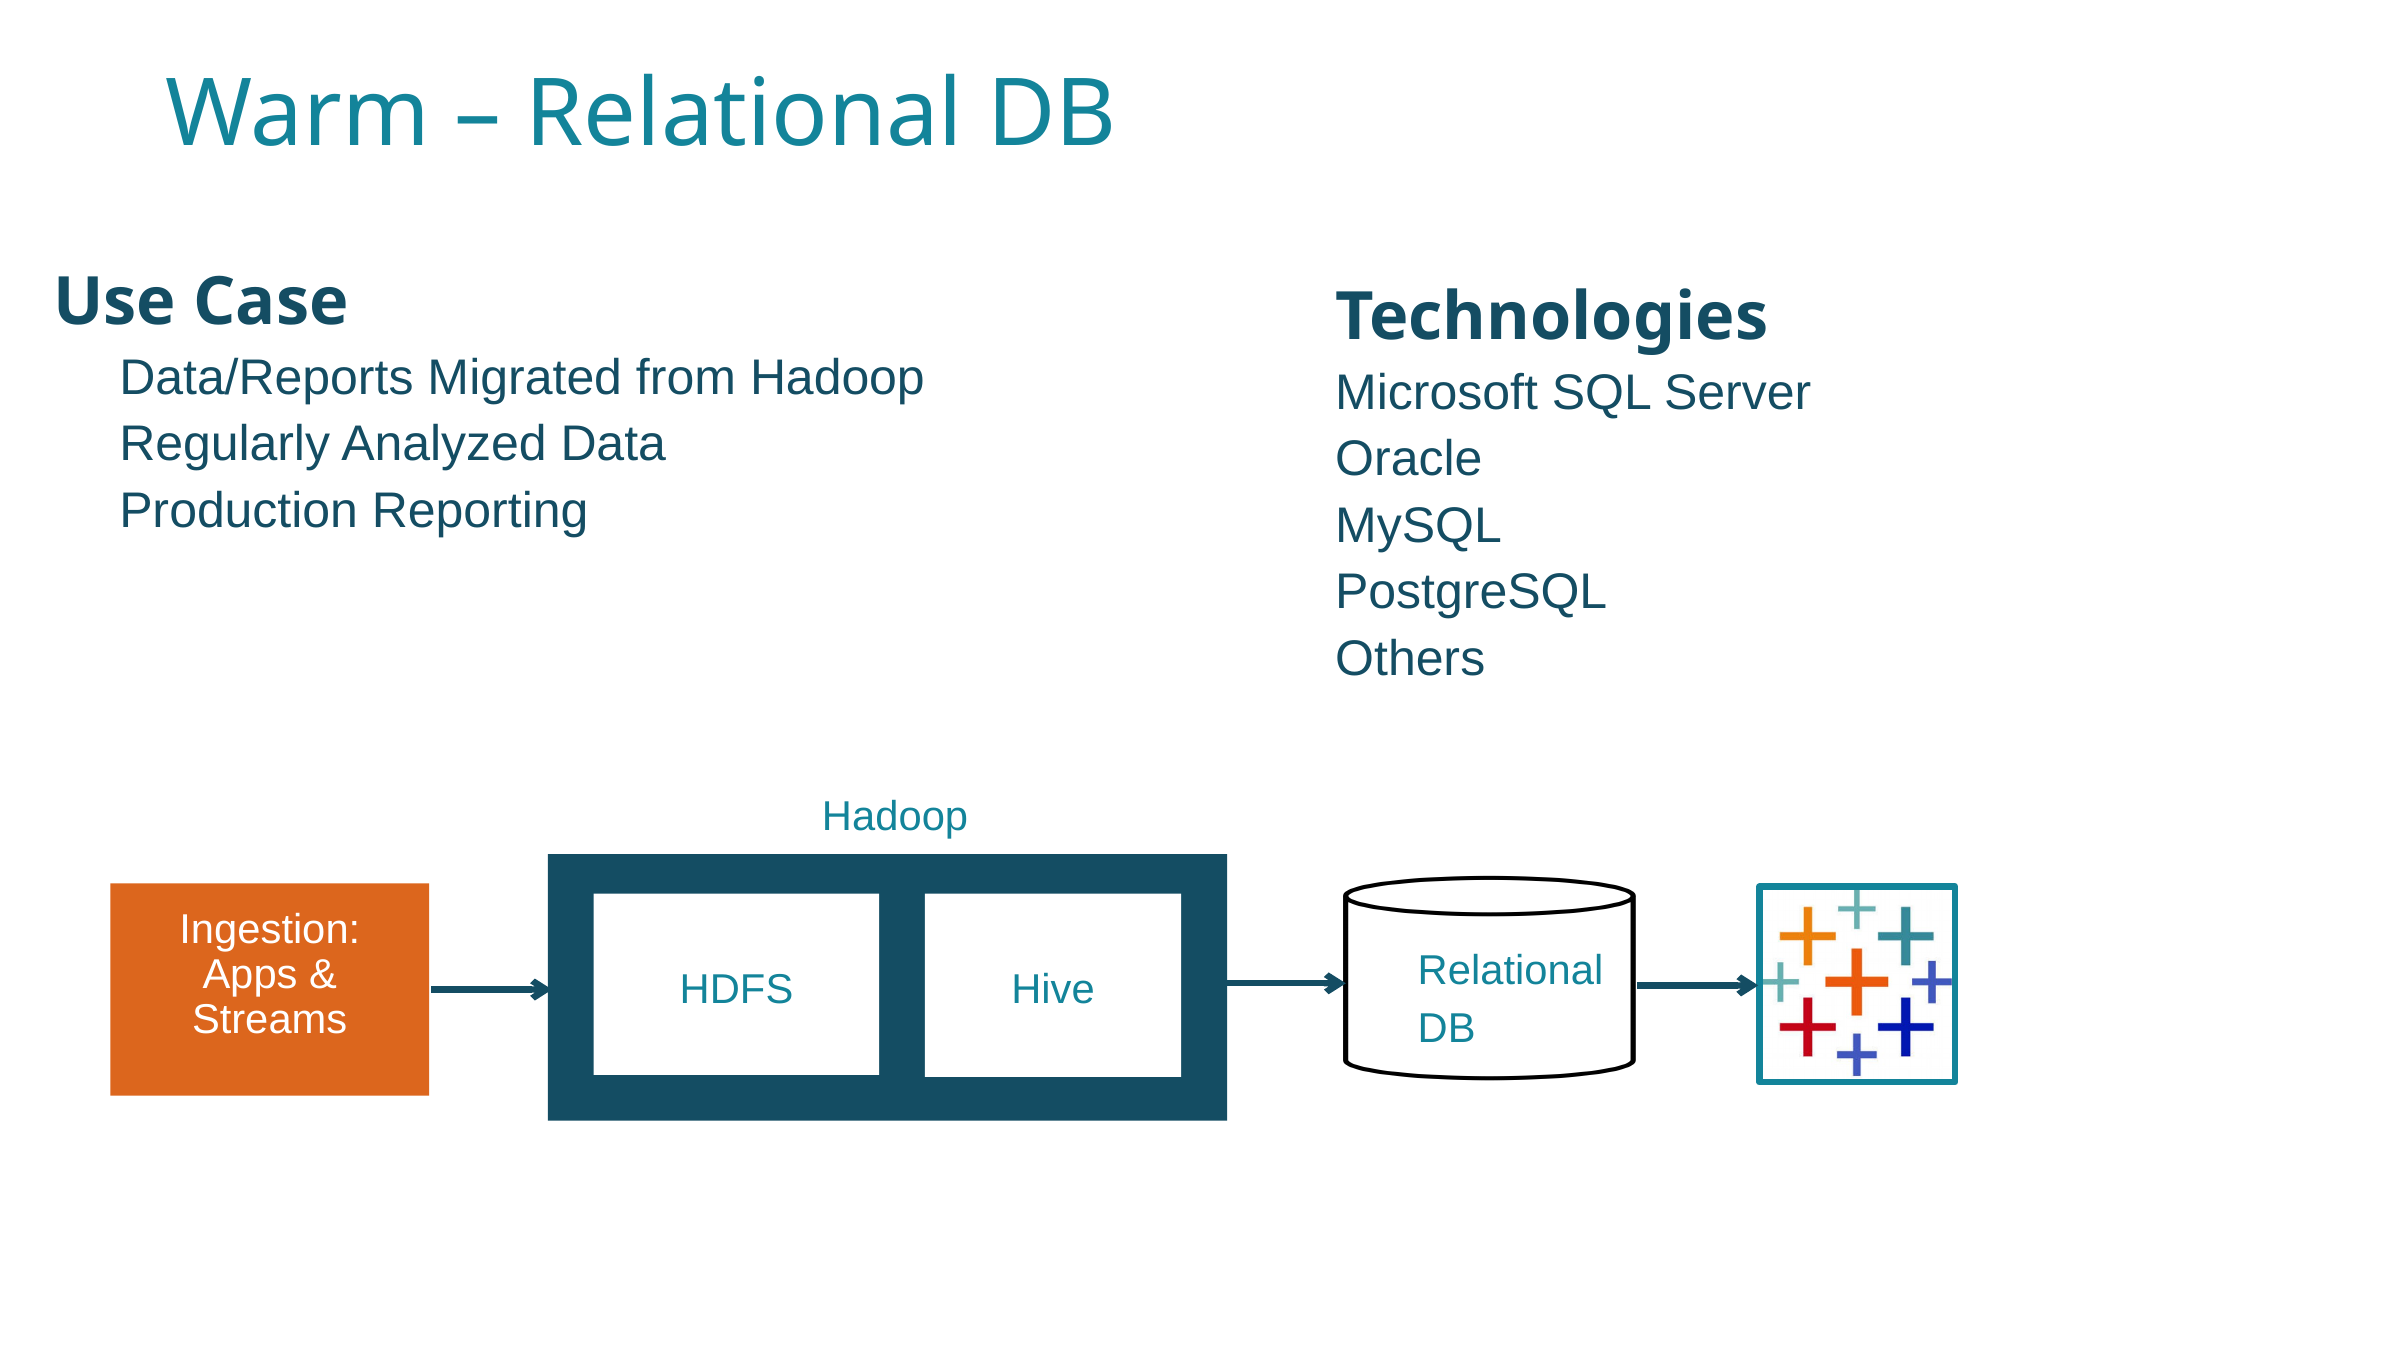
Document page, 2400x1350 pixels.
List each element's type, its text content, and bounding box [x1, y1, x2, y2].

text_box Technologies Microsoft SQL Server Oracle MySQL PostgreSQL Others [1311, 266, 2347, 701]
text_box Hadoop [797, 779, 1044, 875]
text_box Ingestion: Apps & Streams [110, 883, 430, 1096]
text_box HDFS [593, 893, 880, 1076]
text_box Hive [924, 893, 1182, 1078]
text_box [547, 853, 1228, 1122]
picture [1328, 855, 1651, 1101]
list Use Case Data/Reports Migrated from Hadoop Regularly Analyzed Data Production Reporting [53, 266, 1311, 573]
text_box Warm – Relational DB [52, 56, 2348, 235]
picture [1762, 889, 1953, 1080]
